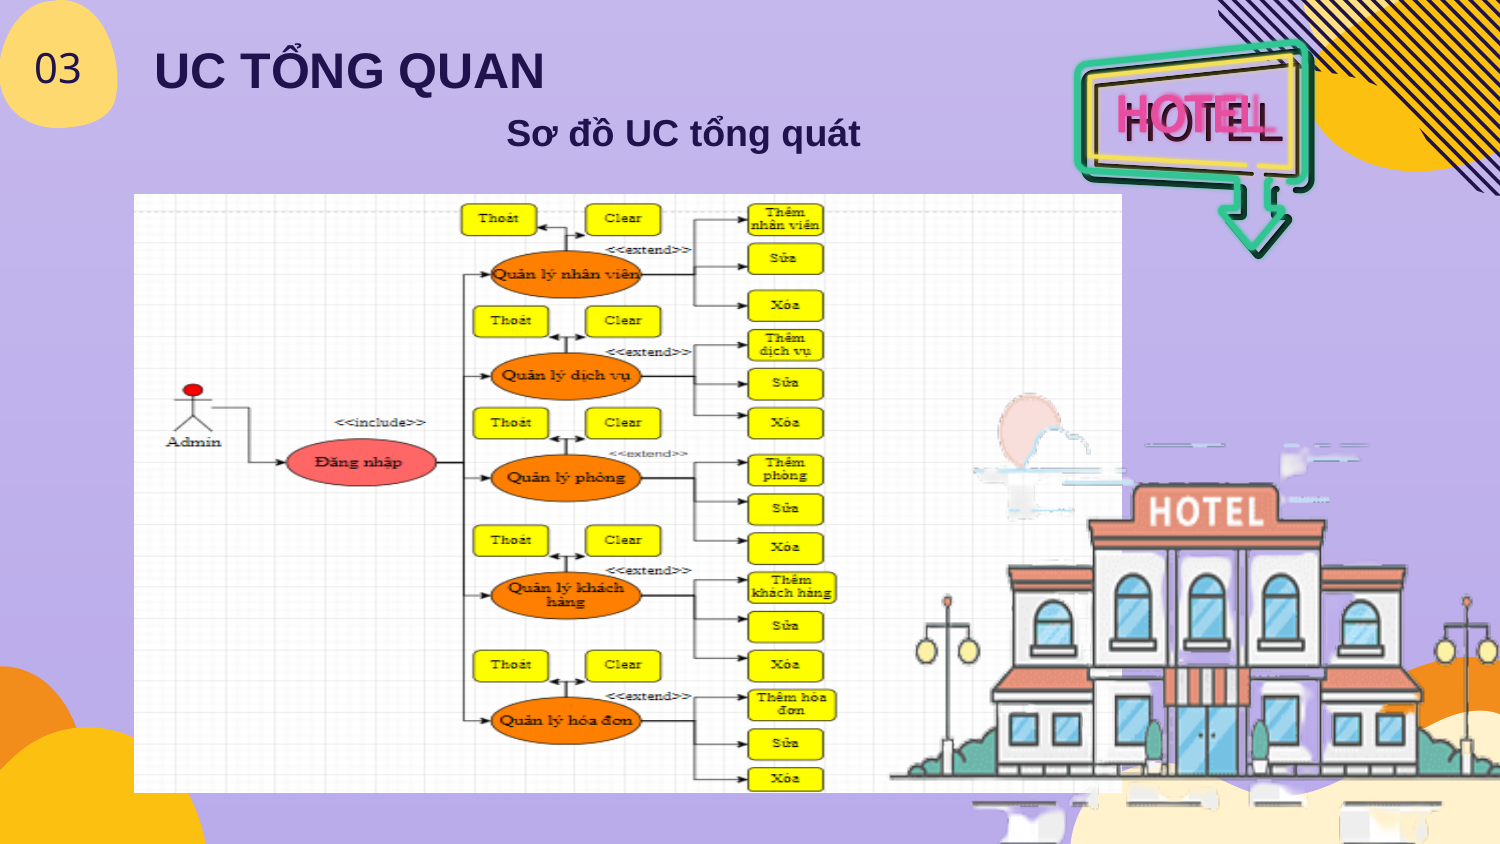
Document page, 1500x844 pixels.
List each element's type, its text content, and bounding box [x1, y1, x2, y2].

title Sơ đồ UC tổng quát [491, 93, 883, 163]
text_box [0, 0, 125, 129]
picture [134, 0, 1500, 844]
title UC TỔNG QUAN [139, 23, 620, 106]
